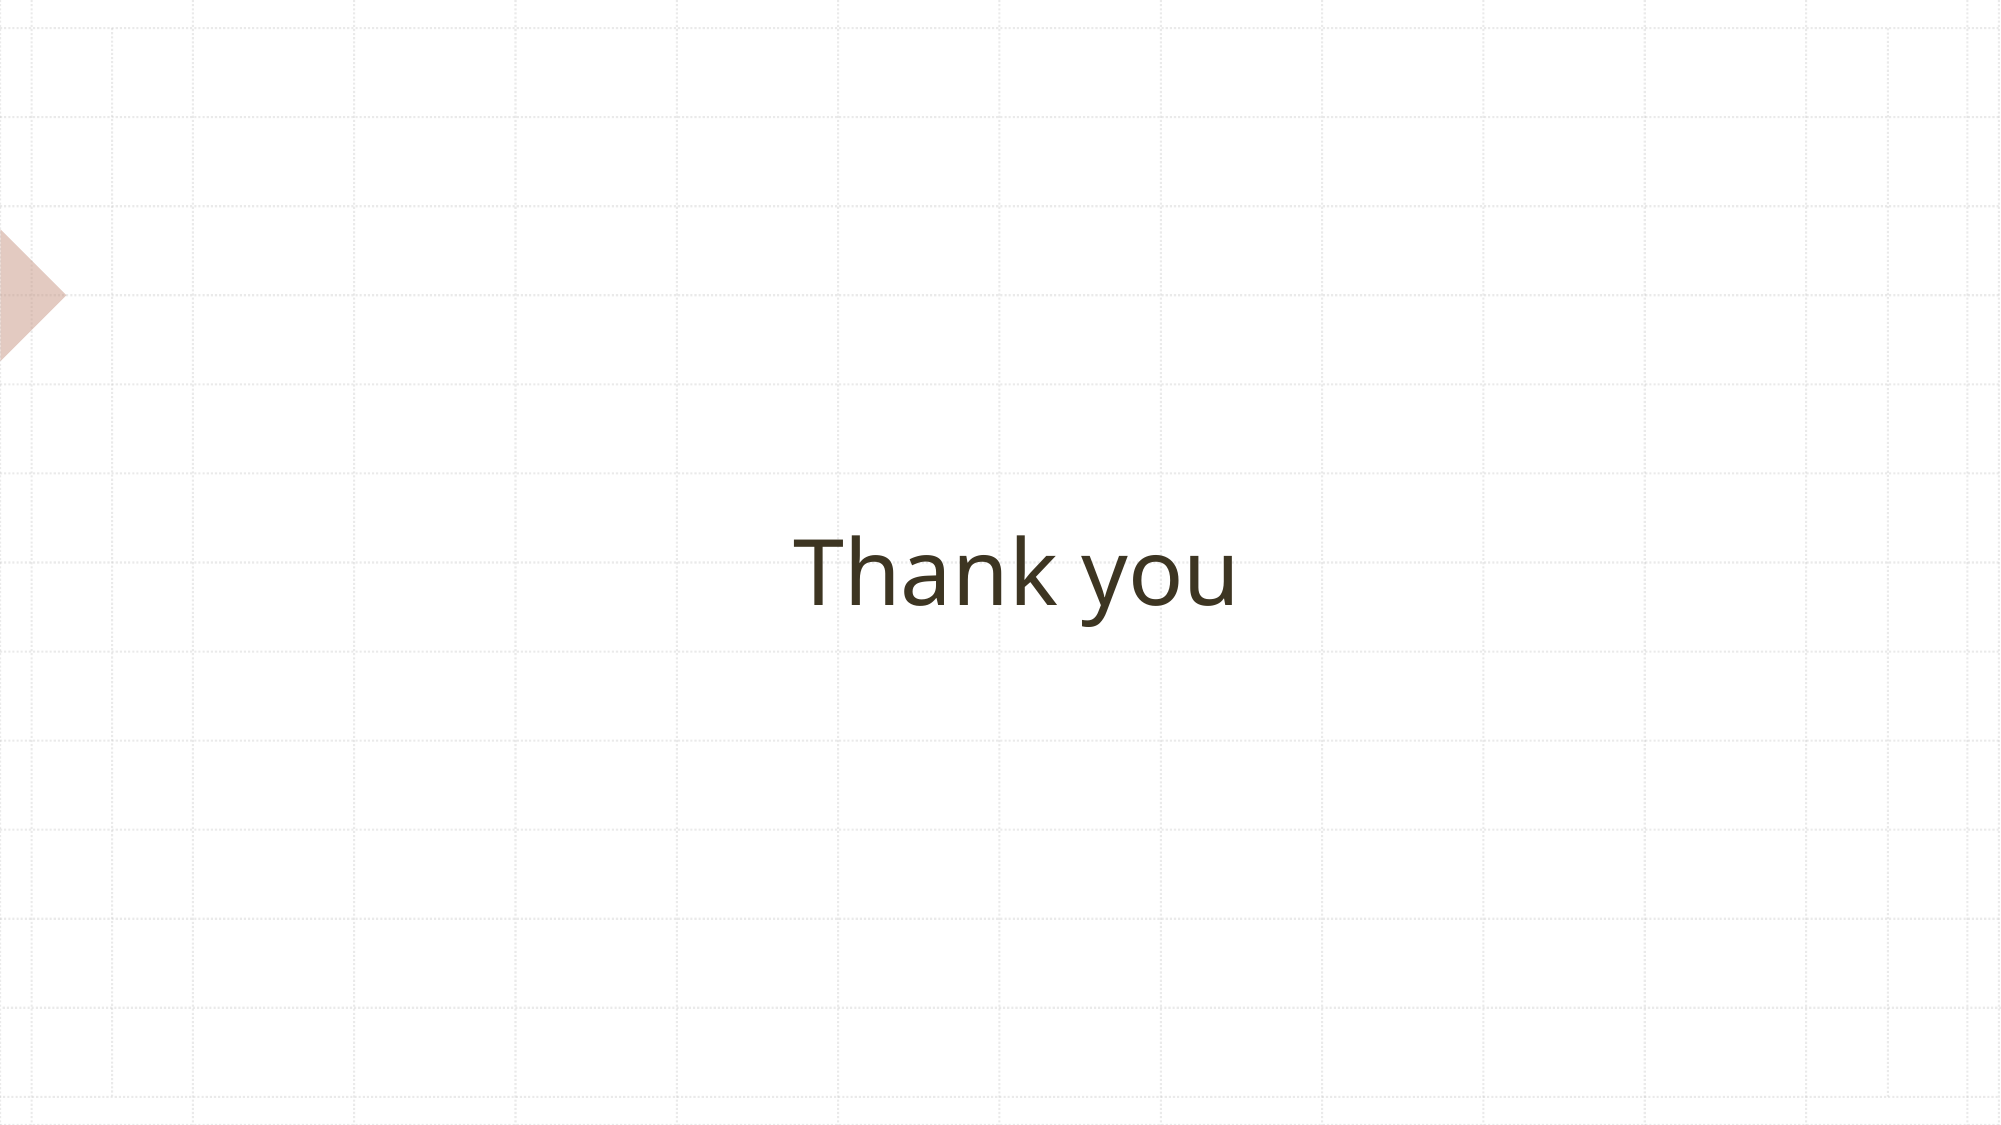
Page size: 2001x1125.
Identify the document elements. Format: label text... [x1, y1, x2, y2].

title Thank you [778, 415, 1289, 632]
